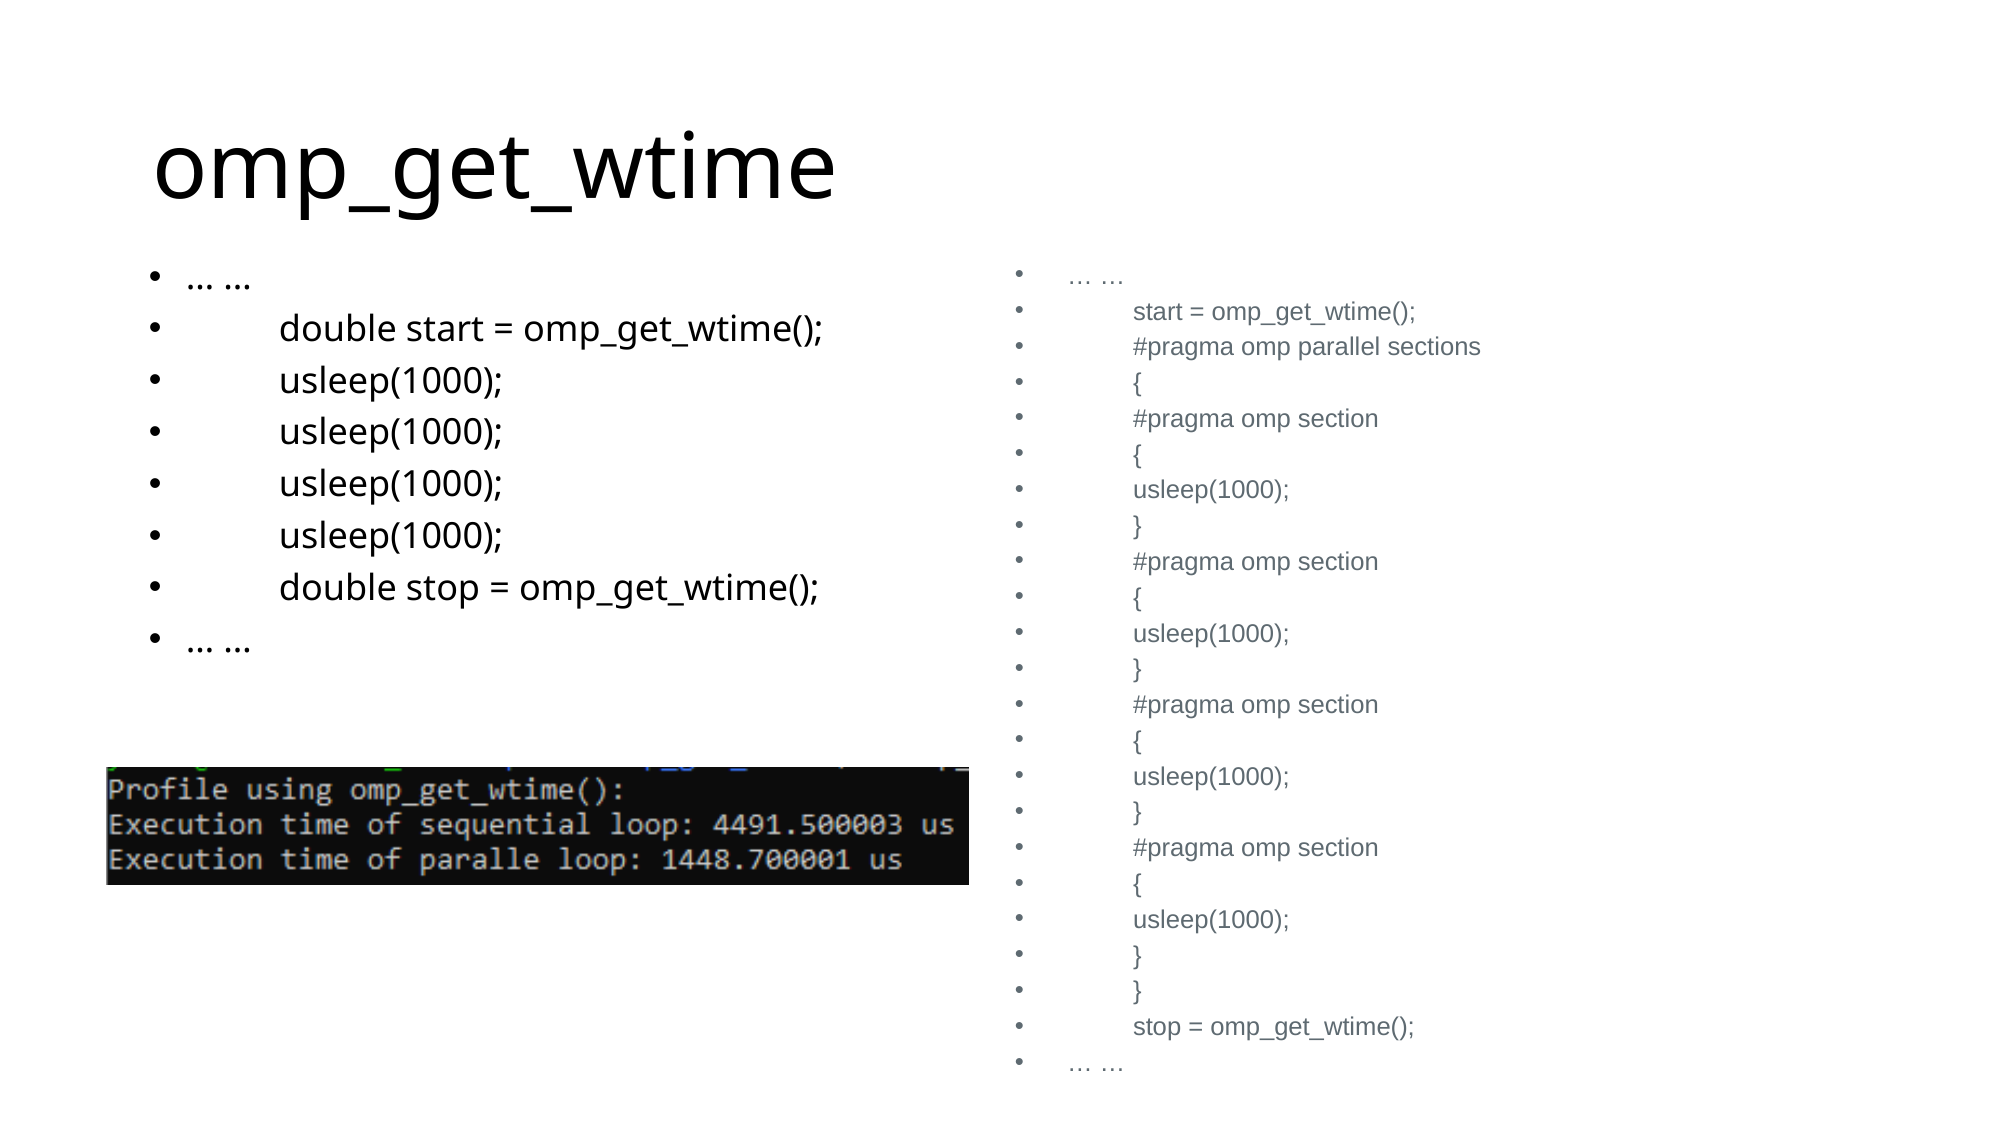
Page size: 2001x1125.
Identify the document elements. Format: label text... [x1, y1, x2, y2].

list … … double start = omp_get_wtime(); usleep(1000); usleep(1000); usleep(1000); usleep(1000); double stop = omp_get_wtime(); … … [133, 251, 969, 673]
text_box … … start = omp_get_wtime(); #pragma omp parallel sections { #pragma omp section { usleep(1000); } #pragma omp section { usleep(1000); } #pragma omp section { usleep(1000); } #pragma omp section { usleep(1000); } } stop = omp_get_wtime(); … … [999, 251, 1835, 1089]
title omp_get_wtime [137, 59, 1863, 278]
picture [106, 767, 969, 885]
